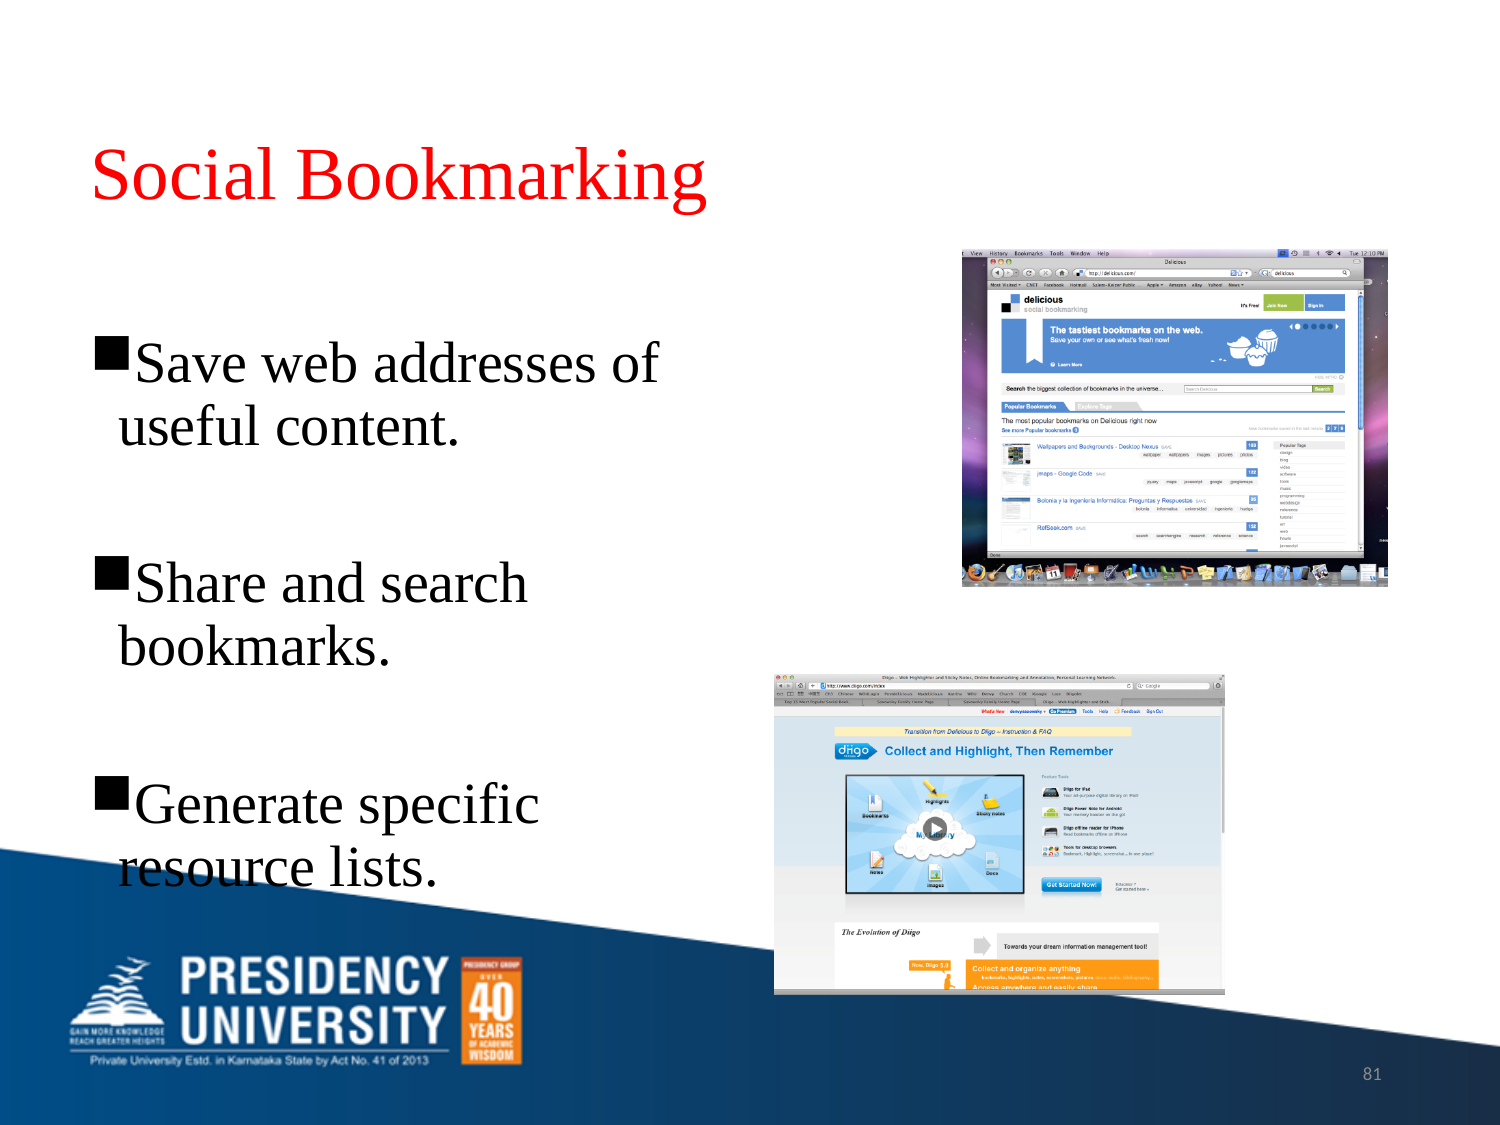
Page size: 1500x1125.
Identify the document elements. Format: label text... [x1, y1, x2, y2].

slide_number 81 [1059, 1042, 1397, 1103]
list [962, 249, 1388, 587]
title Social Bookmarking [75, 62, 1425, 288]
picture [0, 674, 1500, 1125]
list Save web addresses of useful content. Share and search bookmarks. Generate specific resource lists. [75, 324, 738, 1000]
